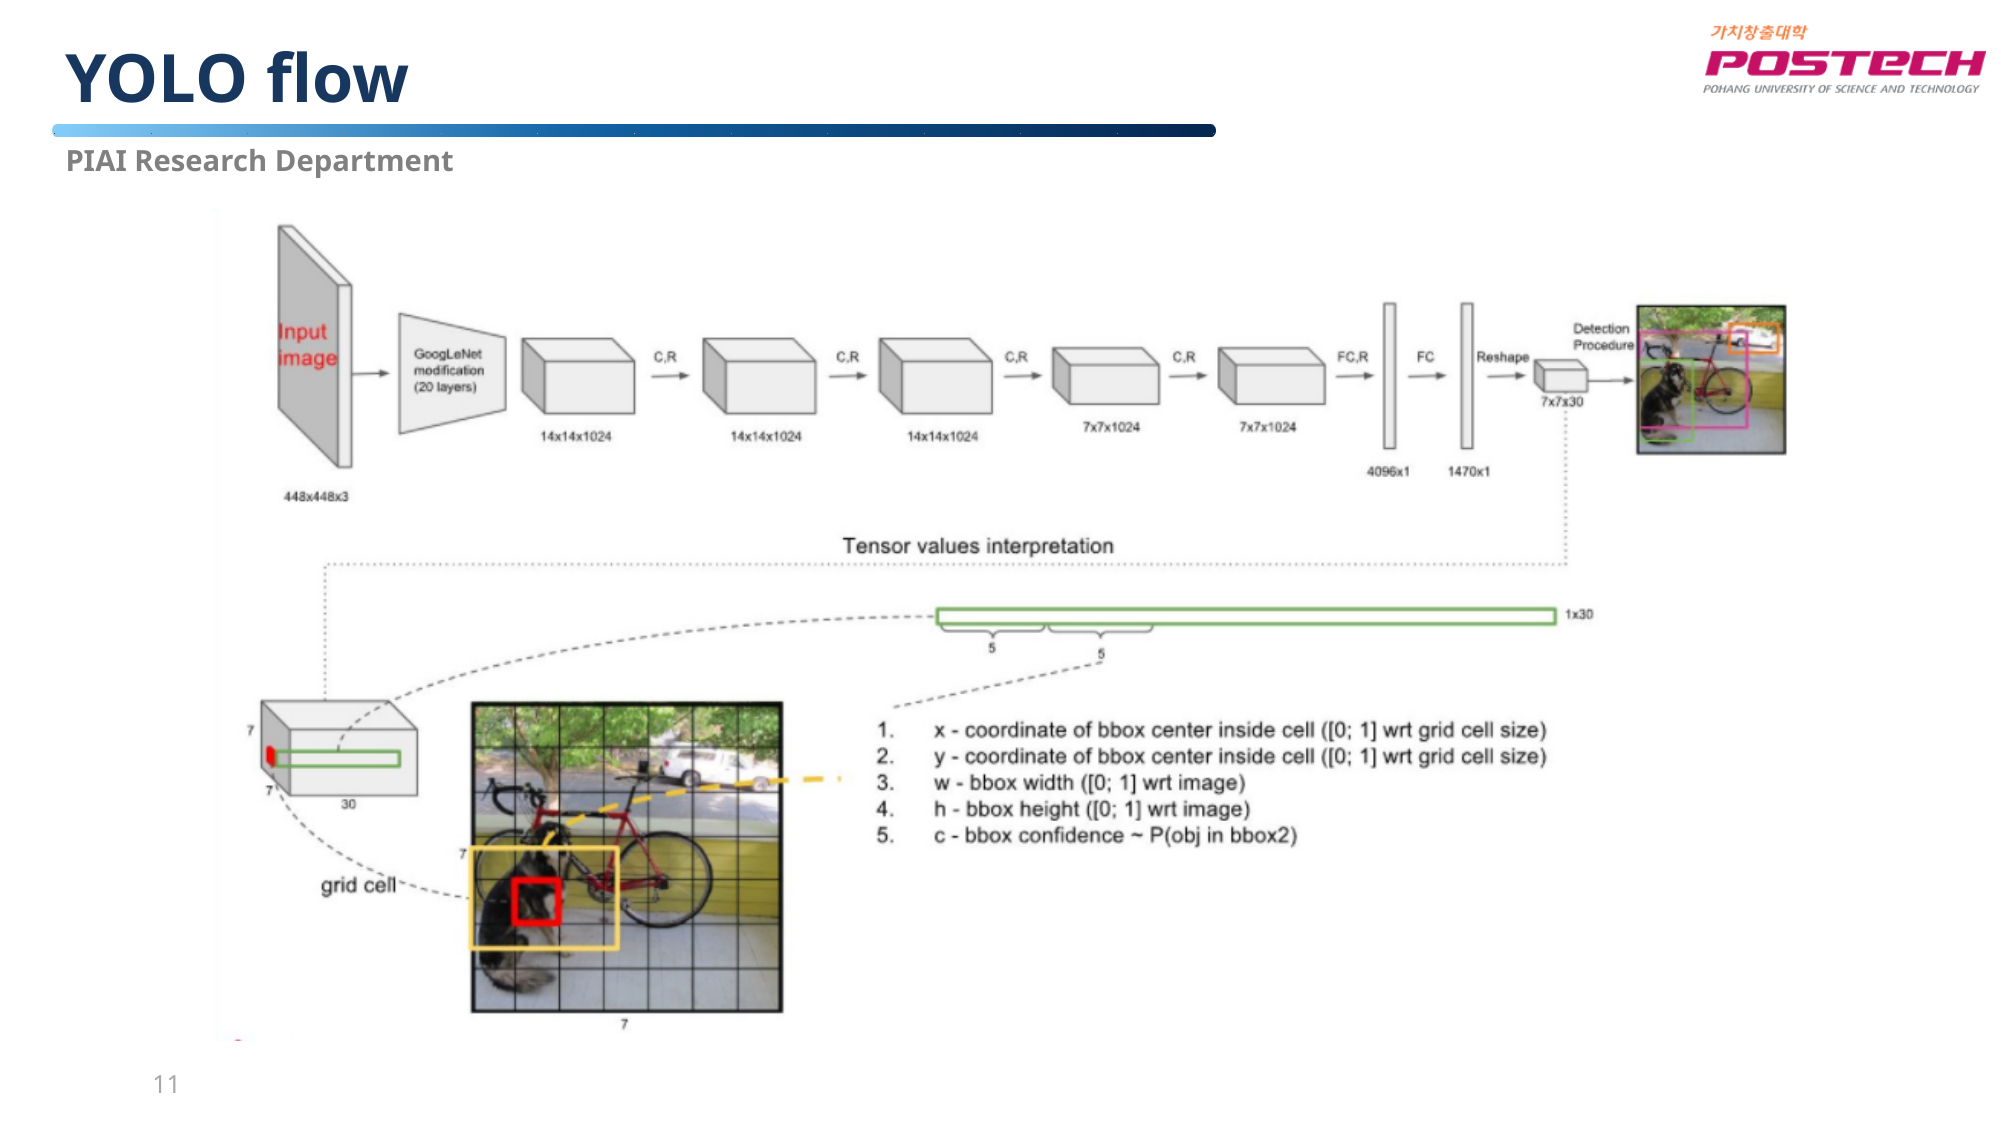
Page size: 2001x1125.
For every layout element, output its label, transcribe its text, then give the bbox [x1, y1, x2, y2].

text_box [50, 28, 1217, 186]
picture [1703, 25, 1986, 93]
slide_number 11 [137, 1055, 588, 1115]
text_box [212, 208, 1788, 1063]
